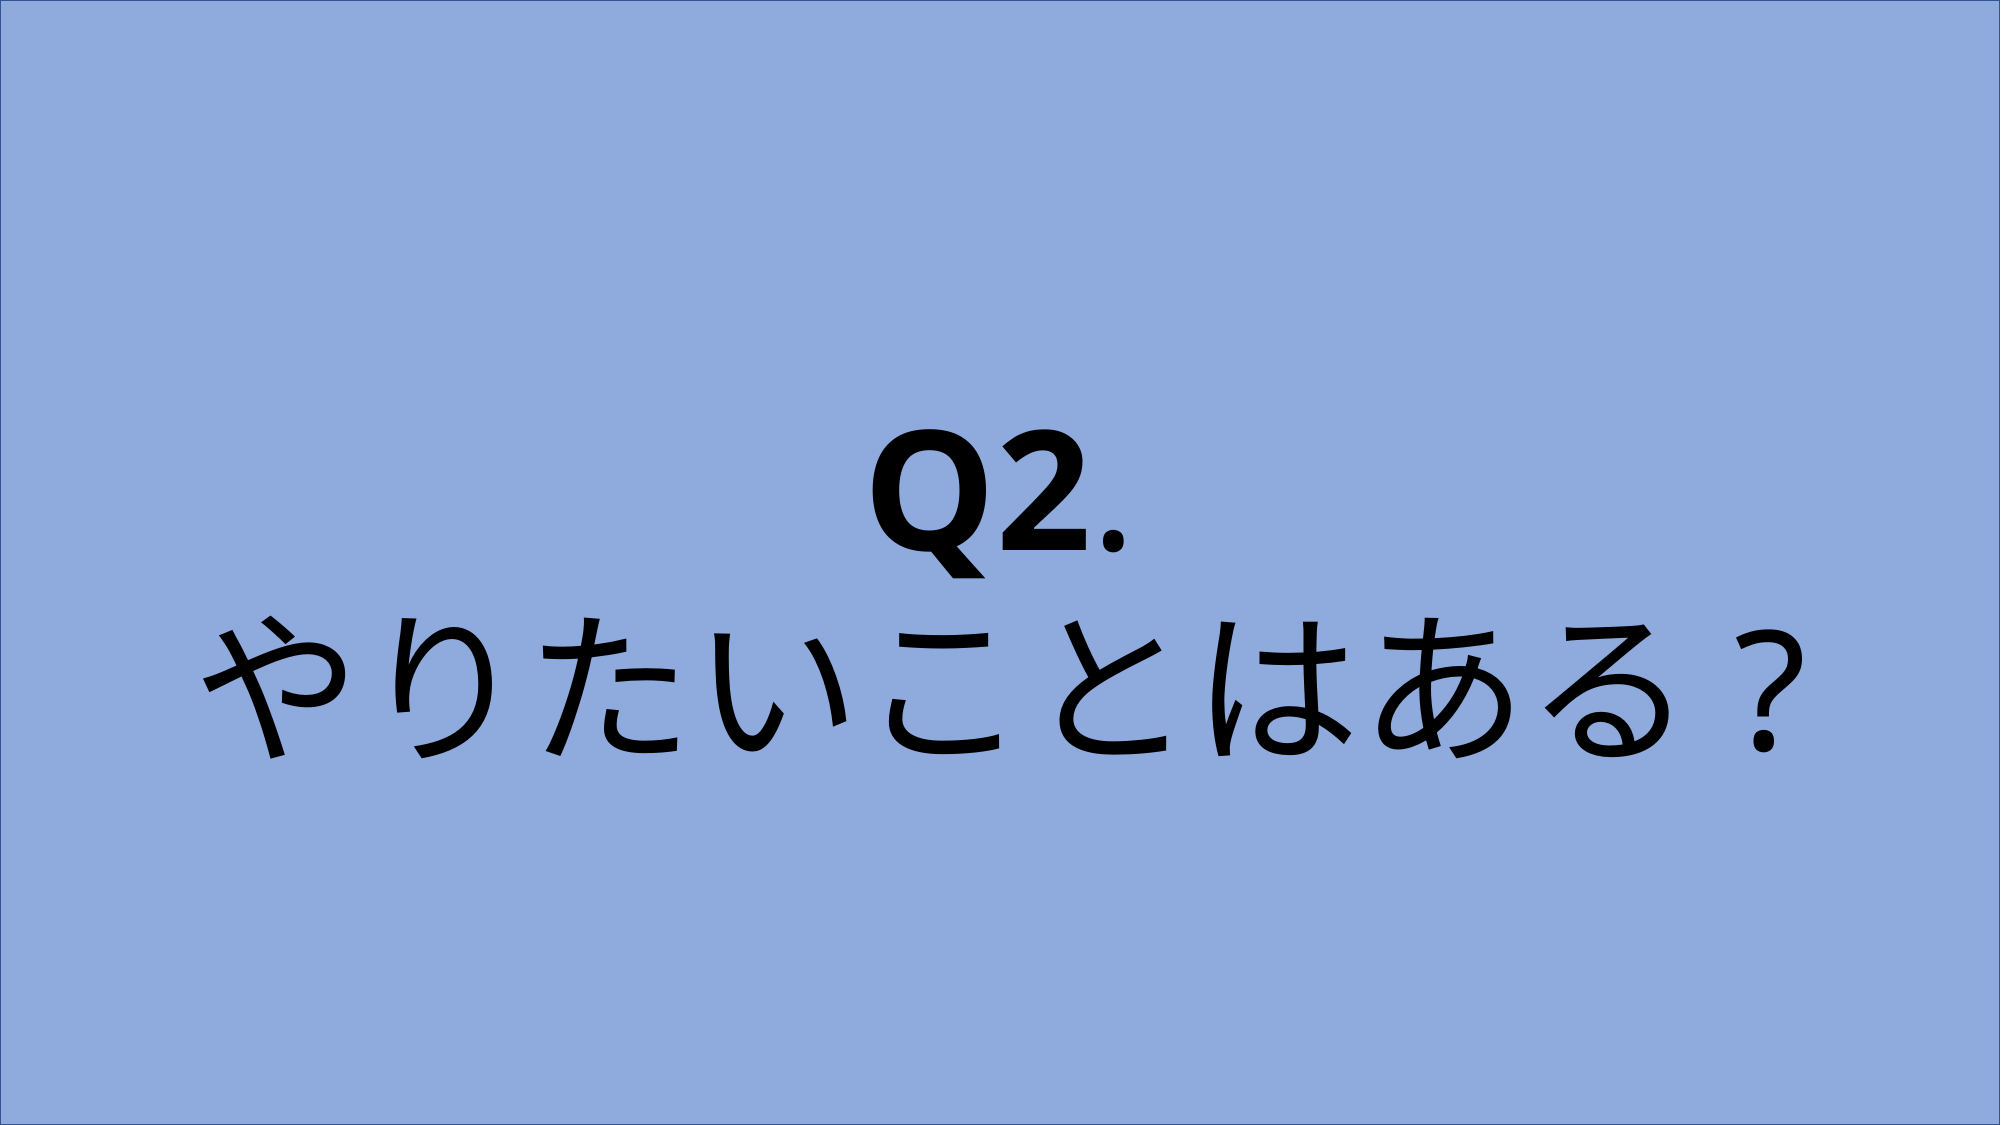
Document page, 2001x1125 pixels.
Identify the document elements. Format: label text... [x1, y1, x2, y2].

text_box [0, 0, 2000, 1125]
text_box Q2. やりたいことはある? [59, 376, 1940, 791]
